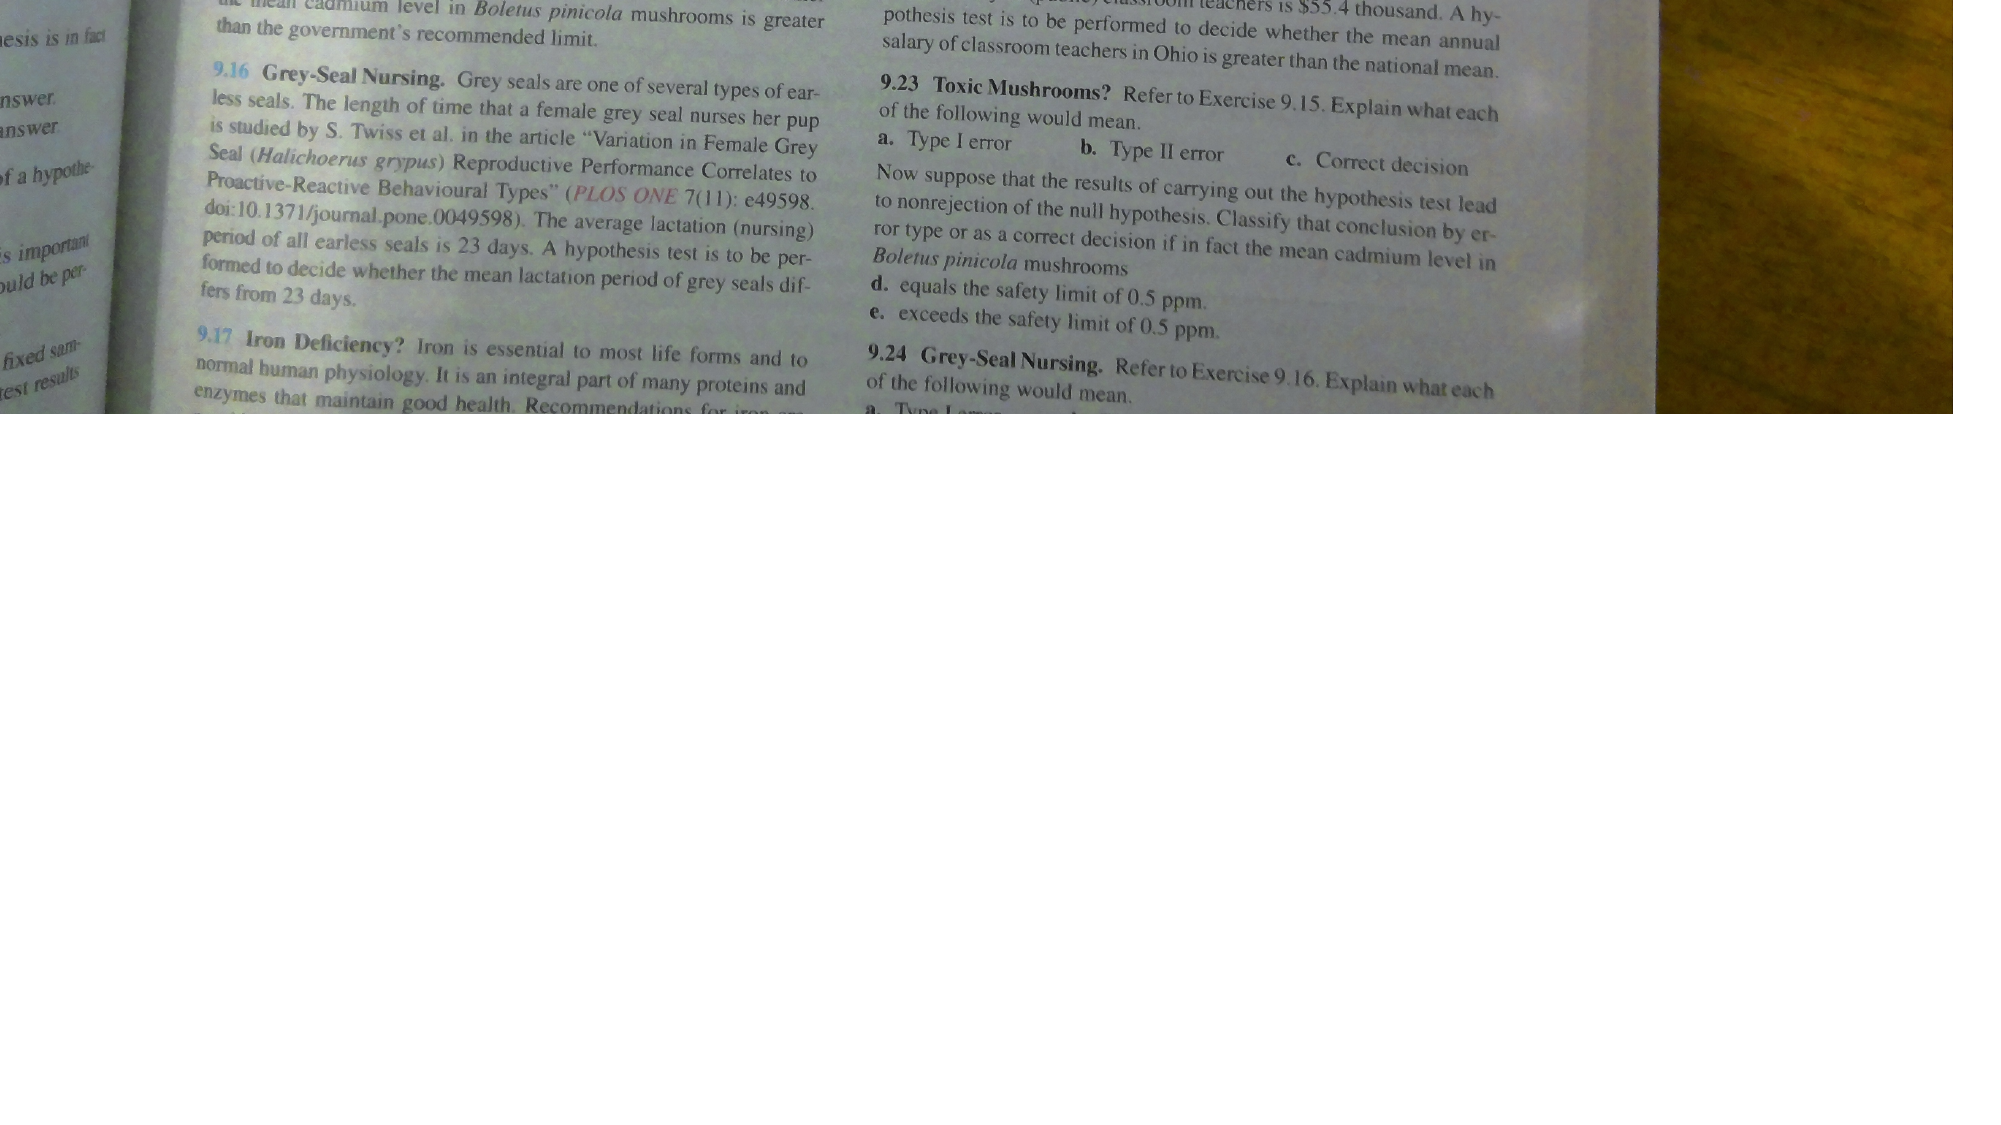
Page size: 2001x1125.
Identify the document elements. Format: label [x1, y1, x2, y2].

picture [0, 0, 1953, 415]
